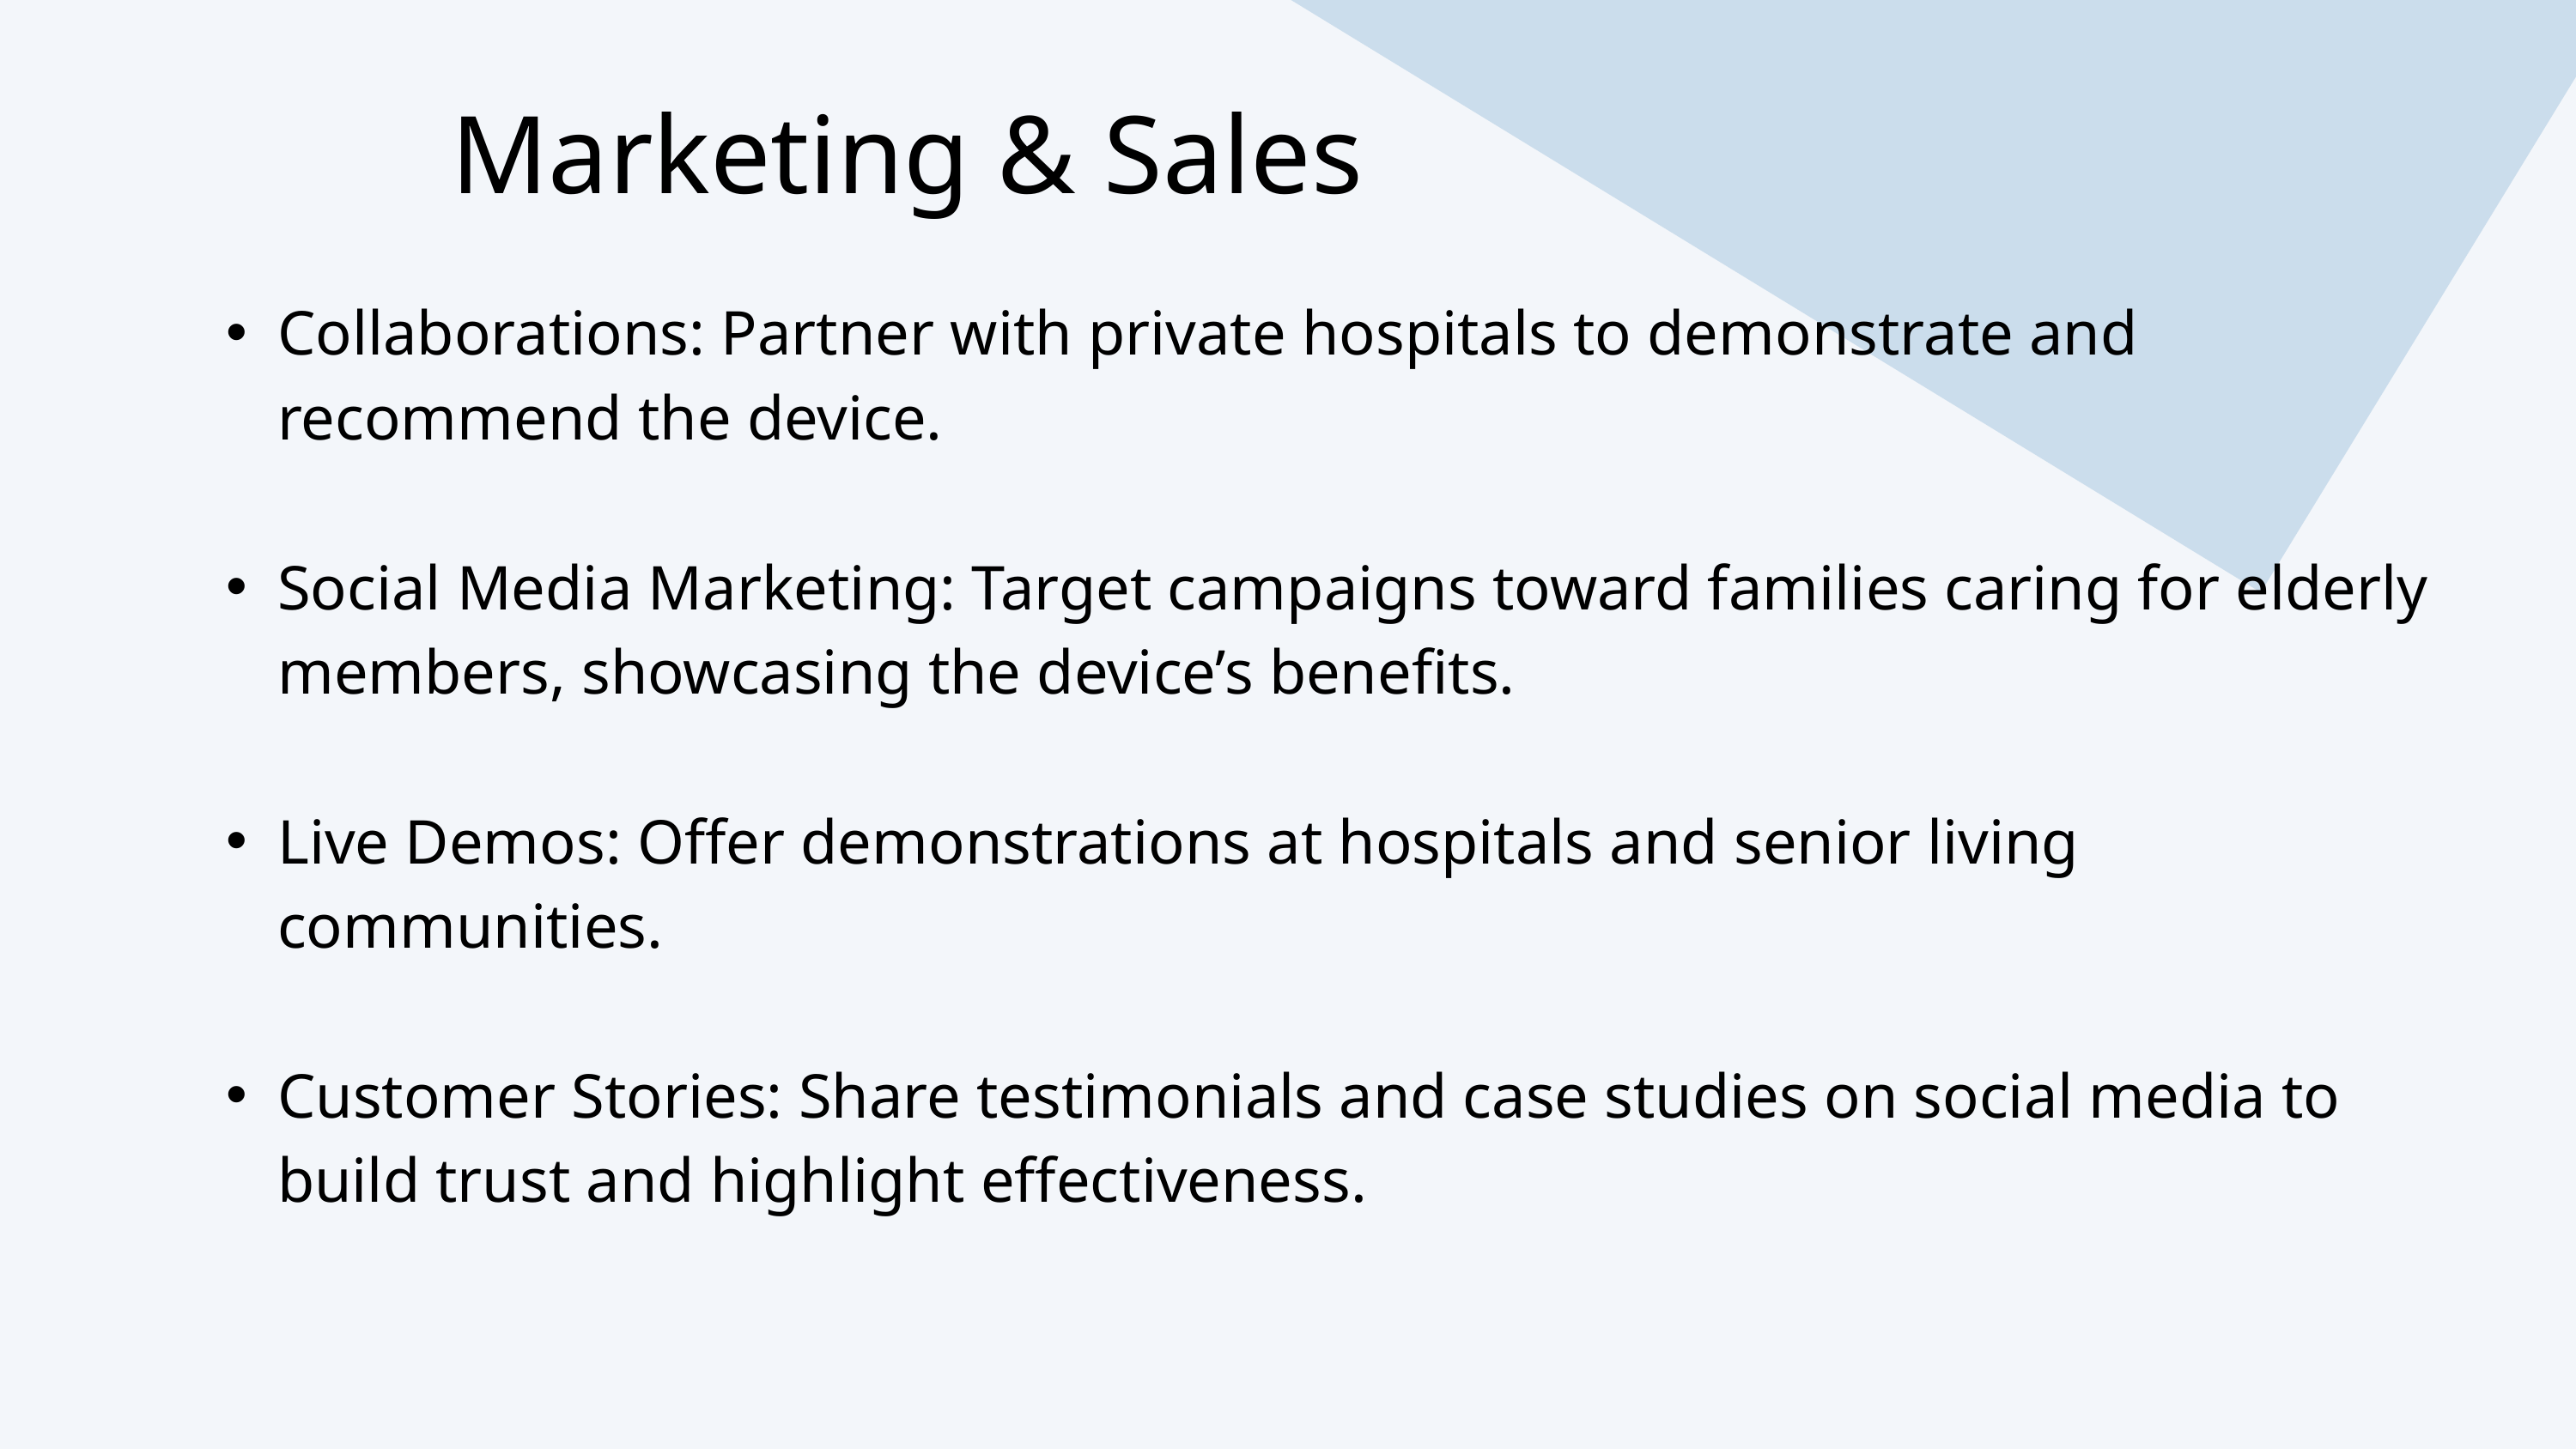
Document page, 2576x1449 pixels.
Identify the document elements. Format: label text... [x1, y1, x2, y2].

text_box Collaborations: Partner with private hospitals to demonstrate and recommend the device. Social Media Marketing: Target campaigns toward families caring for elderly members, showcasing the device’s benefits. Live Demos: Offer demonstrations at hospitals and senior living communities. Customer Stories: Share testimonials and case studies on social media to build trust and highlight effectiveness. [174, 282, 2453, 1300]
text_box Marketing & Sales [144, 64, 1401, 215]
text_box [1406, 0, 2547, 353]
